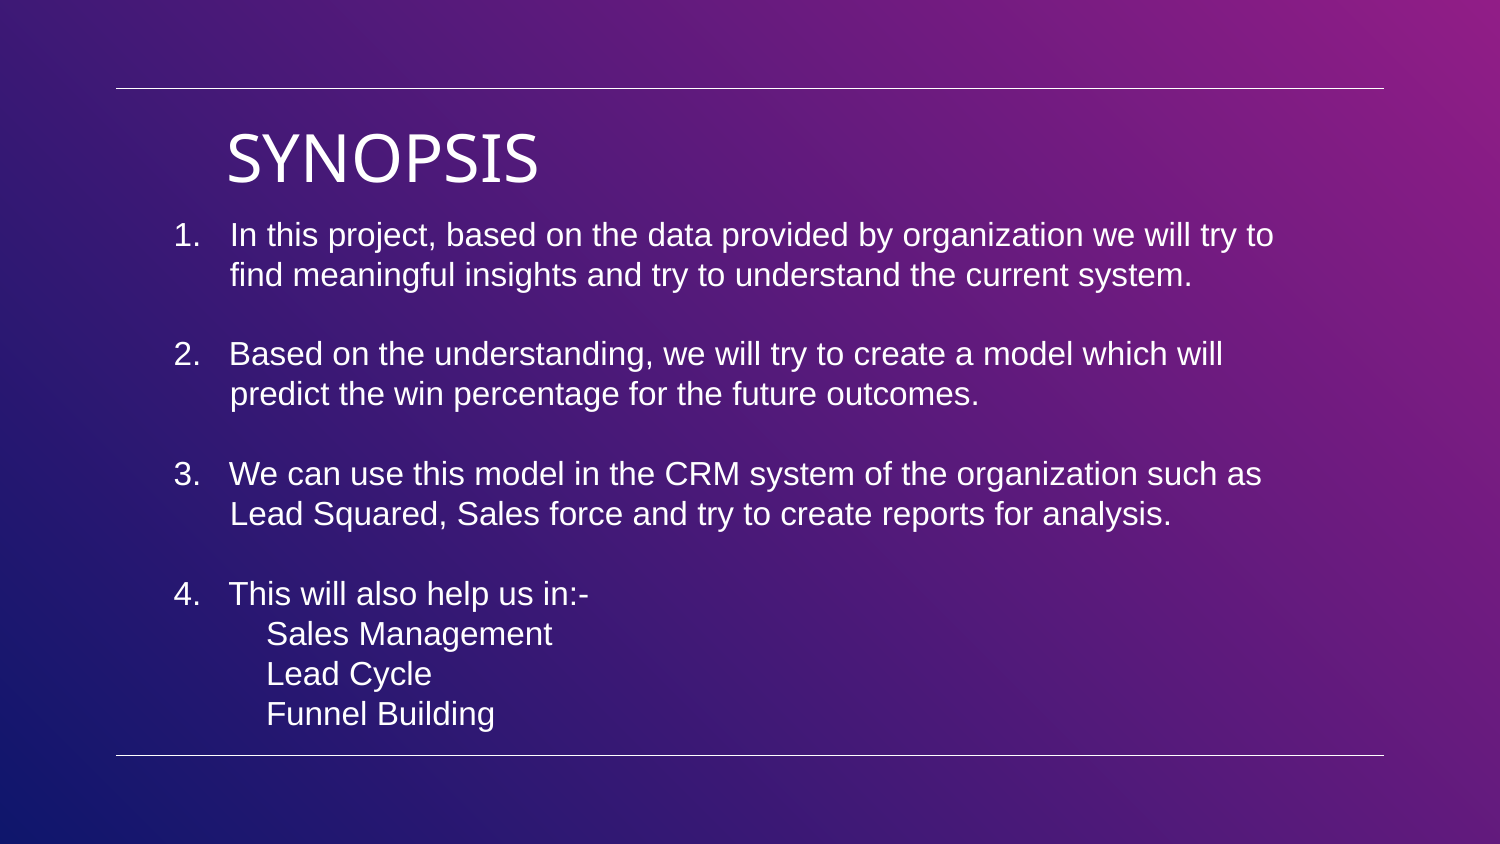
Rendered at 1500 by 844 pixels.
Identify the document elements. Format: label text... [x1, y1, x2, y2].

subtitle In this project, based on the data provided by organization we will try to find meaningful insights and try to understand the current system. 2. Based on the understanding, we will try to create a model which will predict the win percentage for the future outcomes. 3. We can use this model in the CRM system of the organization such as Lead Squared, Sales force and try to create reports for analysis. 4. This will also help us in:- Sales Management Lead Cycle Funnel Building [139, 246, 1325, 739]
title SYNOPSIS [210, 105, 939, 211]
